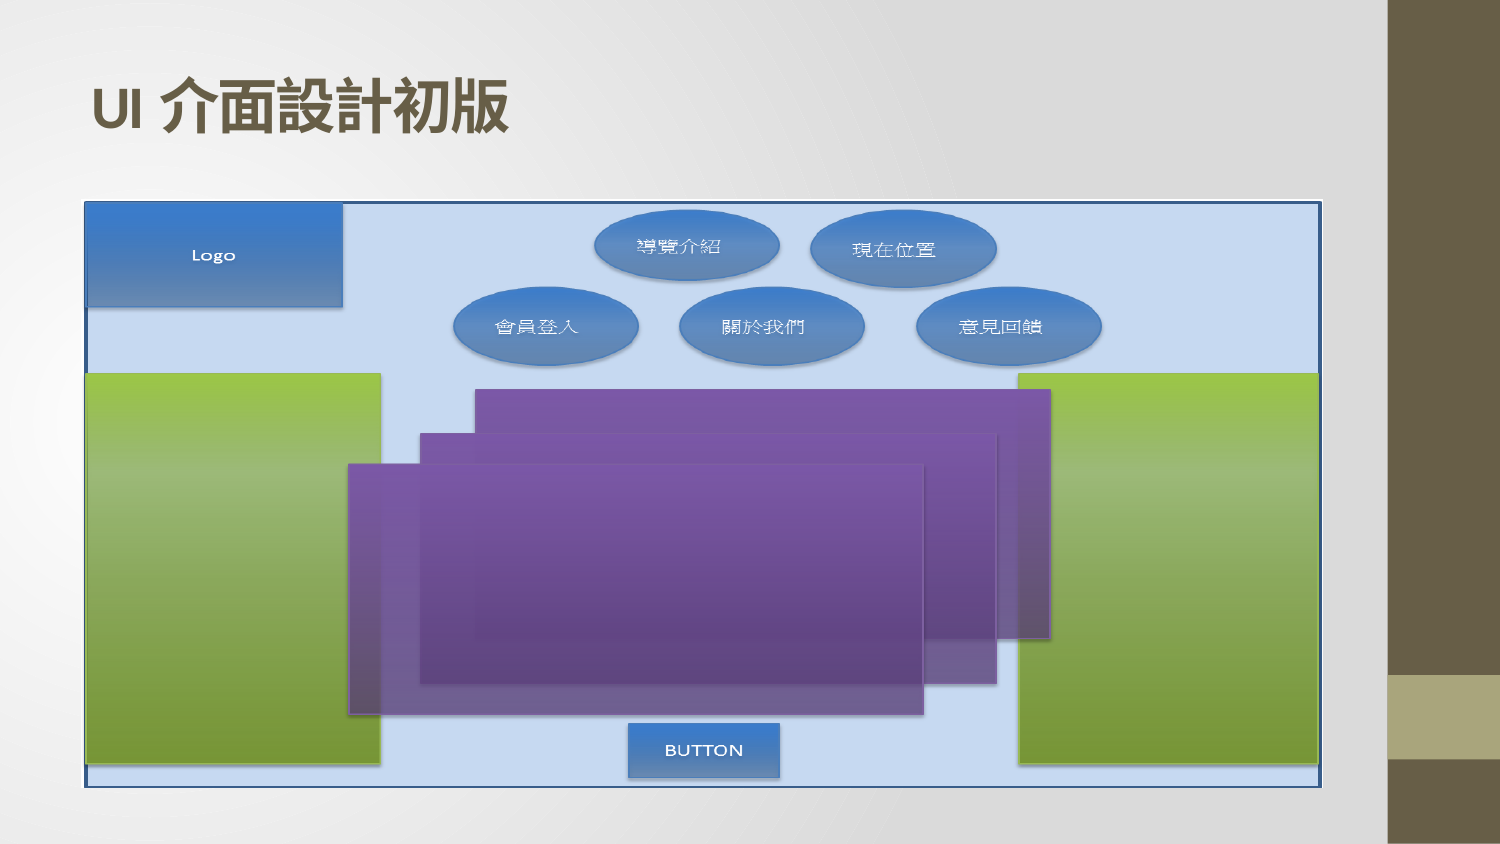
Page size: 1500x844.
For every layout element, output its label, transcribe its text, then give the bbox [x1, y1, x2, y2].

title UI介面設計初版 [75, 33, 1325, 175]
picture [80, 199, 1324, 788]
